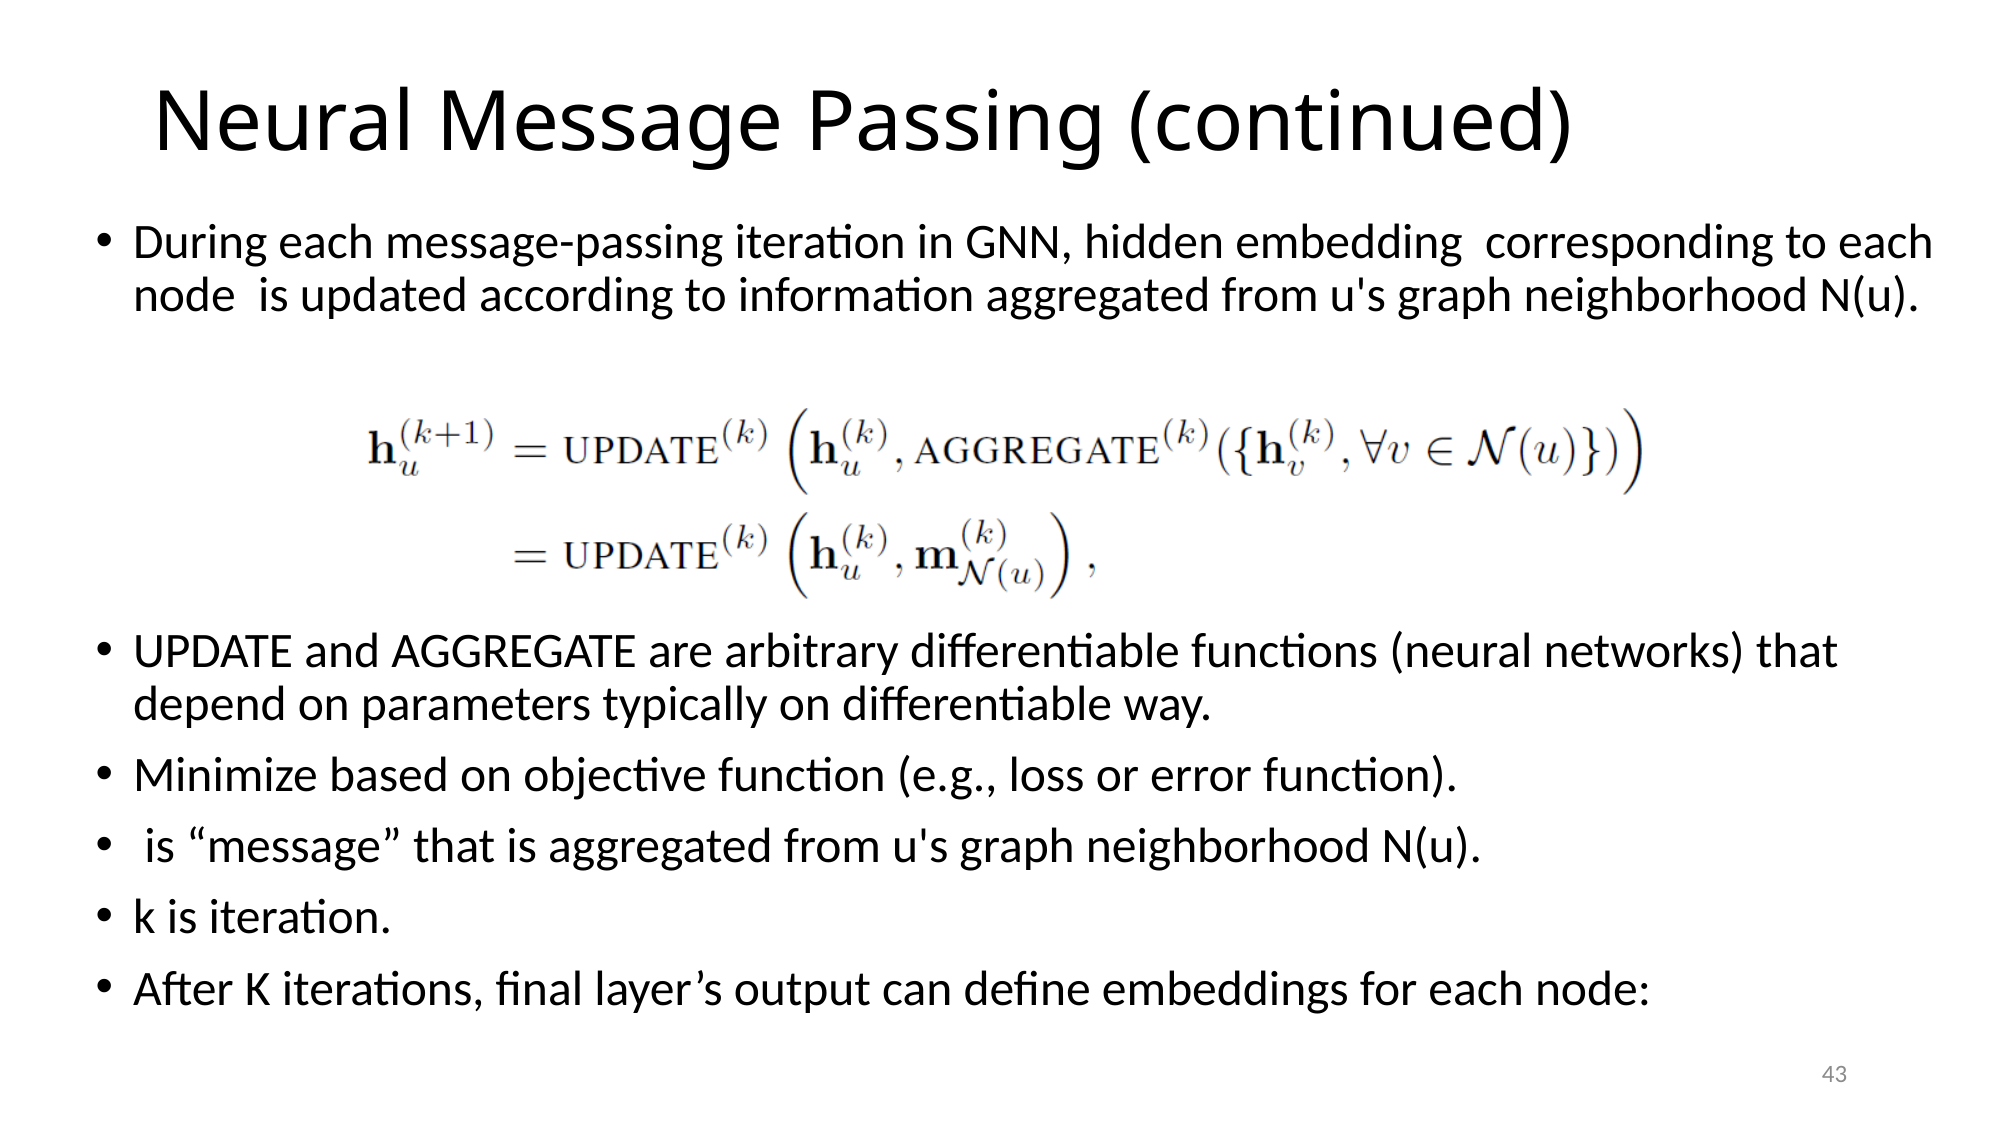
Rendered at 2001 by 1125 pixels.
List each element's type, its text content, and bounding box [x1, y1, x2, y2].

slide_number 43 [1412, 1042, 1863, 1103]
title Neural Message Passing (continued) [137, 55, 1863, 192]
picture [338, 392, 1662, 610]
